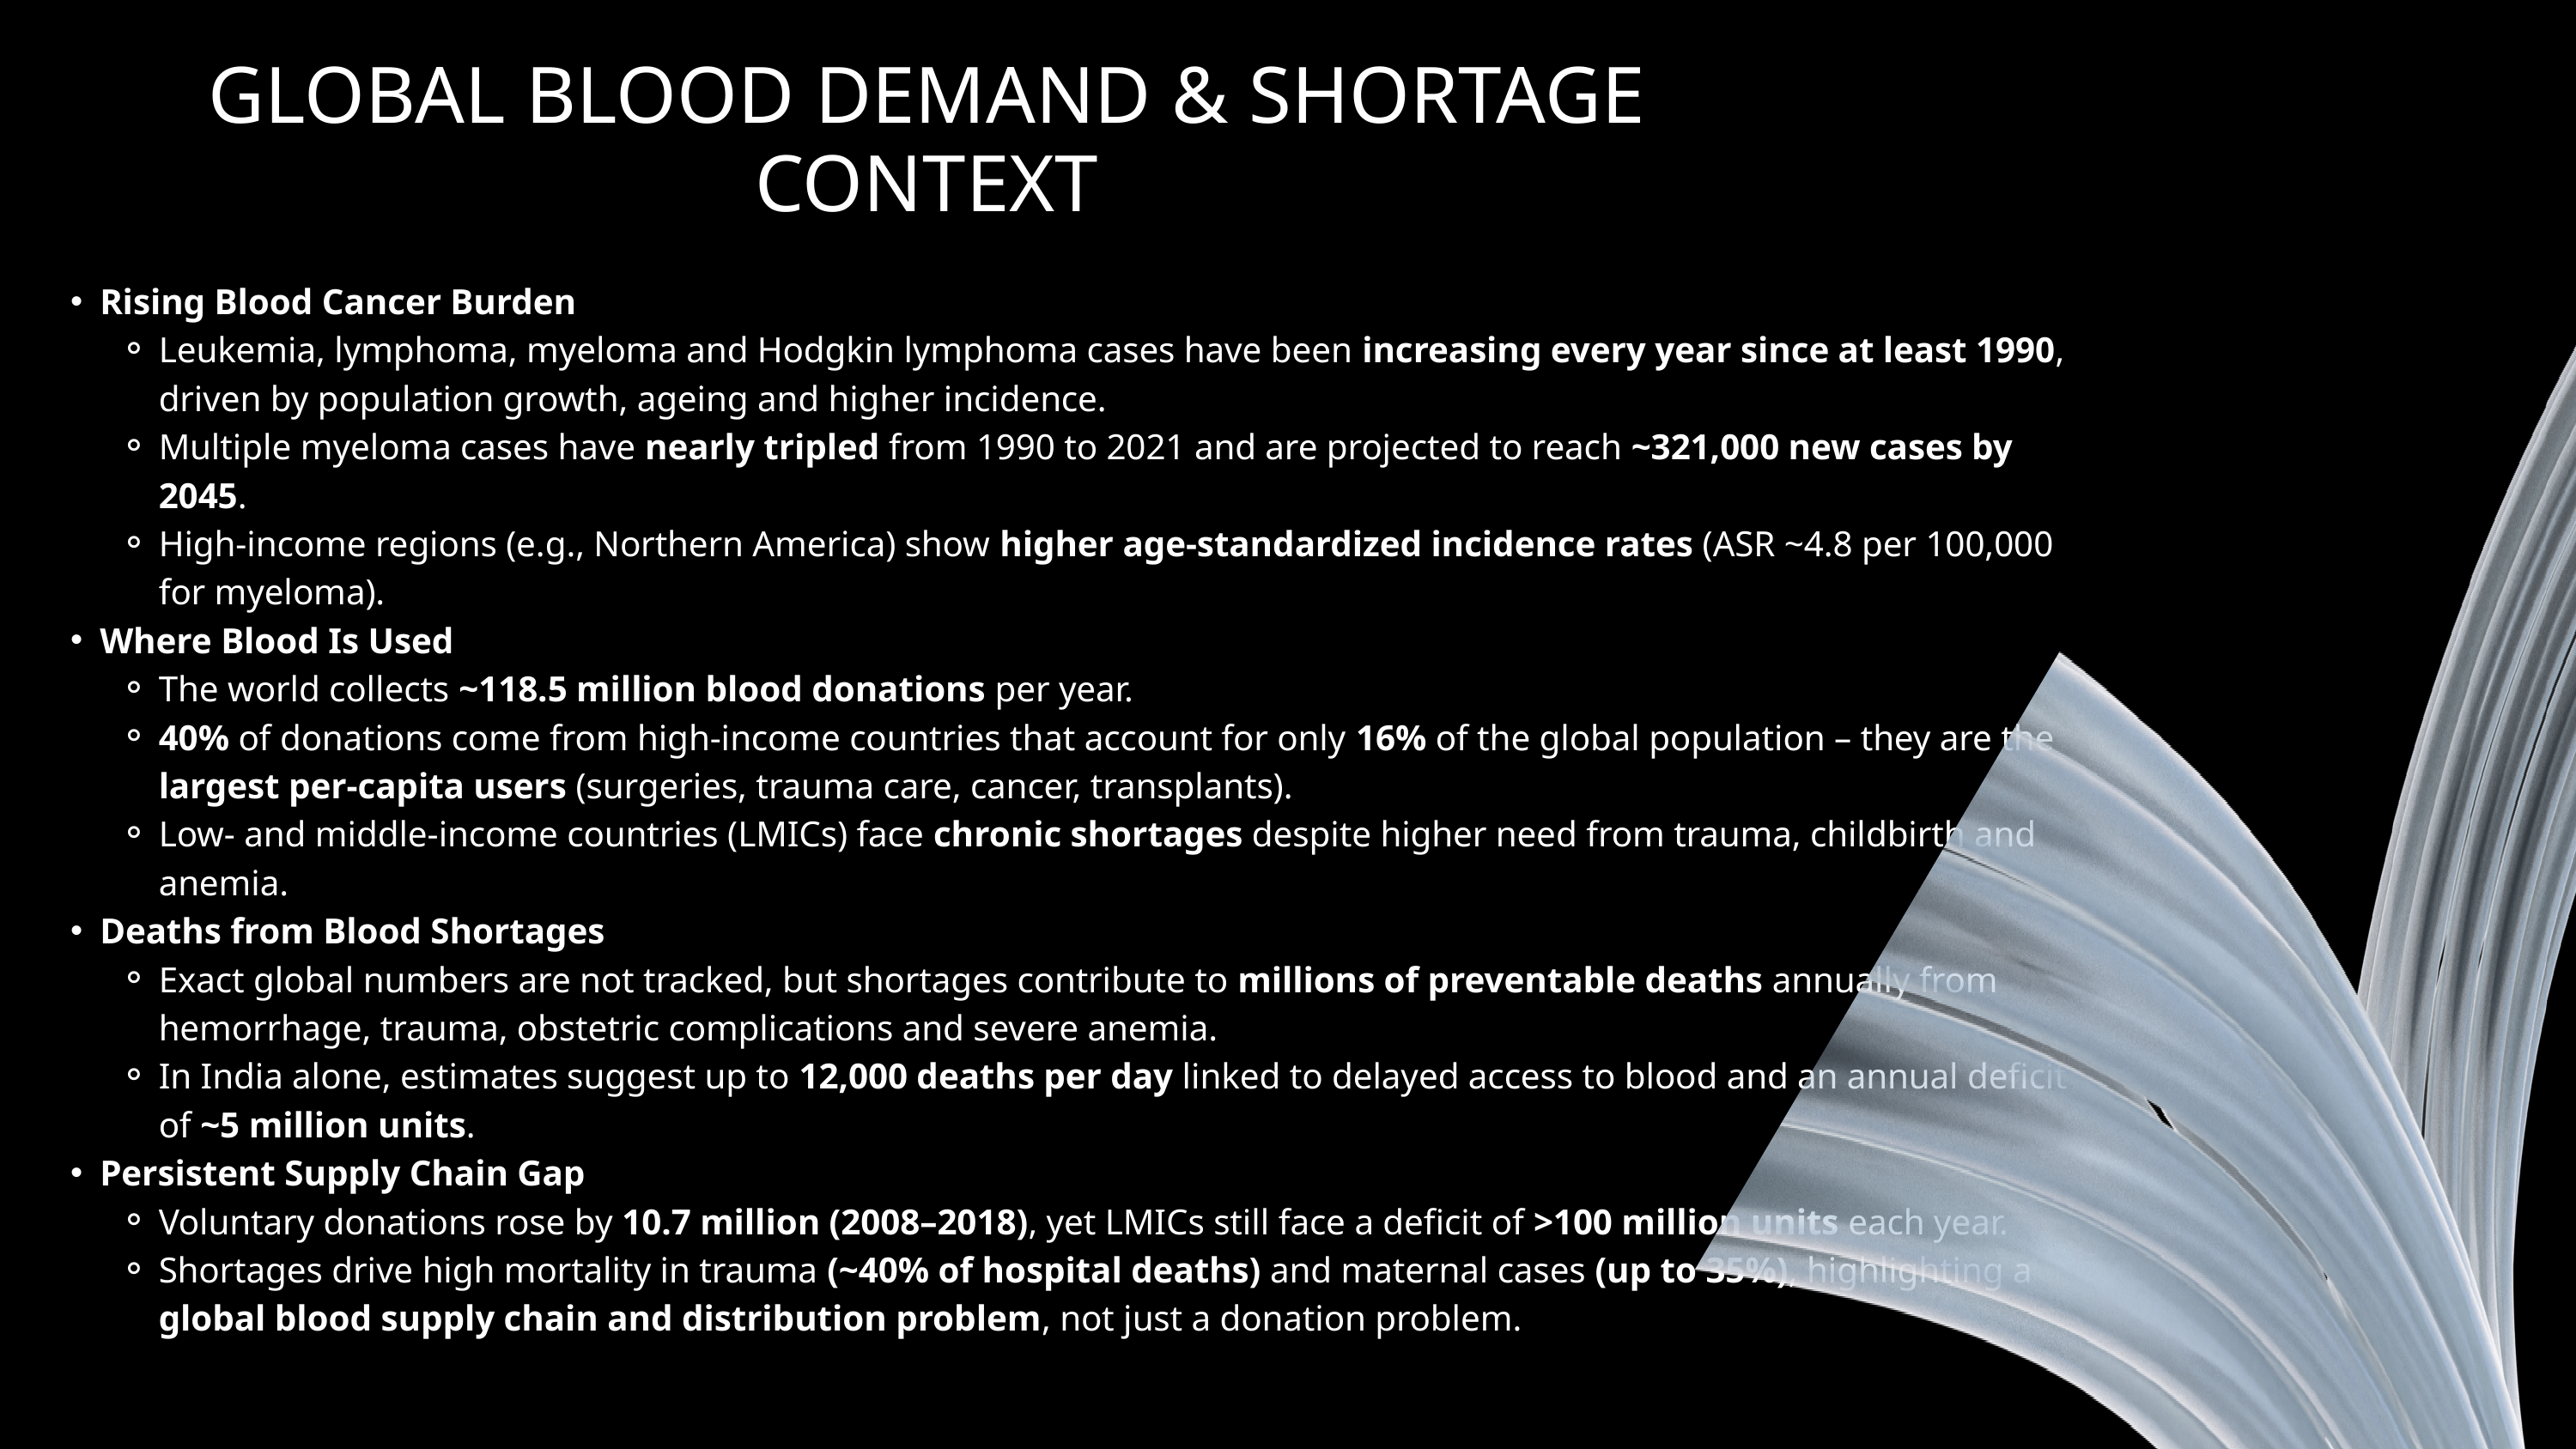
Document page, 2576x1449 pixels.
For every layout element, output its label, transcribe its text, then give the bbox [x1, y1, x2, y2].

text_box GLOBAL BLOOD DEMAND & SHORTAGE CONTEXT [80, 50, 1774, 227]
text_box Rising Blood Cancer Burden Leukemia, lymphoma, myeloma and Hodgkin lymphoma cases have been increasing every year since at least 1990, driven by population growth, ageing and higher incidence. Multiple myeloma cases have nearly tripled from 1990 to 2021 and are projected to reach ~321,000 new cases by 2045. High‑income regions (e.g., Northern America) show higher age‑standardized incidence rates (ASR ~4.8 per 100,000 for myeloma). Where Blood Is Used The world collects ~118.5 million blood donations per year. 40% of donations come from high‑income countries that account for only 16% of the global population – they are the largest per‑capita users (surgeries, trauma care, cancer, transplants). Low‑ and middle‑income countries (LMICs) face chronic shortages despite higher need from trauma, childbirth and anemia. Deaths from Blood Shortages Exact global numbers are not tracked, but shortages contribute to millions of preventable deaths annually from hemorrhage, trauma, obstetric complications and severe anemia. In India alone, estimates suggest up to 12,000 deaths per day linked to delayed access to blood and an annual deficit of ~5 million units. Persistent Supply Chain Gap Voluntary donations rose by 10.7 million (2008–2018), yet LMICs still face a deficit of >100 million units each year. Shortages drive high mortality in trauma (~40% of hospital deaths) and maternal cases (up to 35%), highlighting a global blood supply chain and distribution problem, not just a donation problem. [40, 273, 2105, 1387]
text_box [1624, 0, 2576, 1449]
